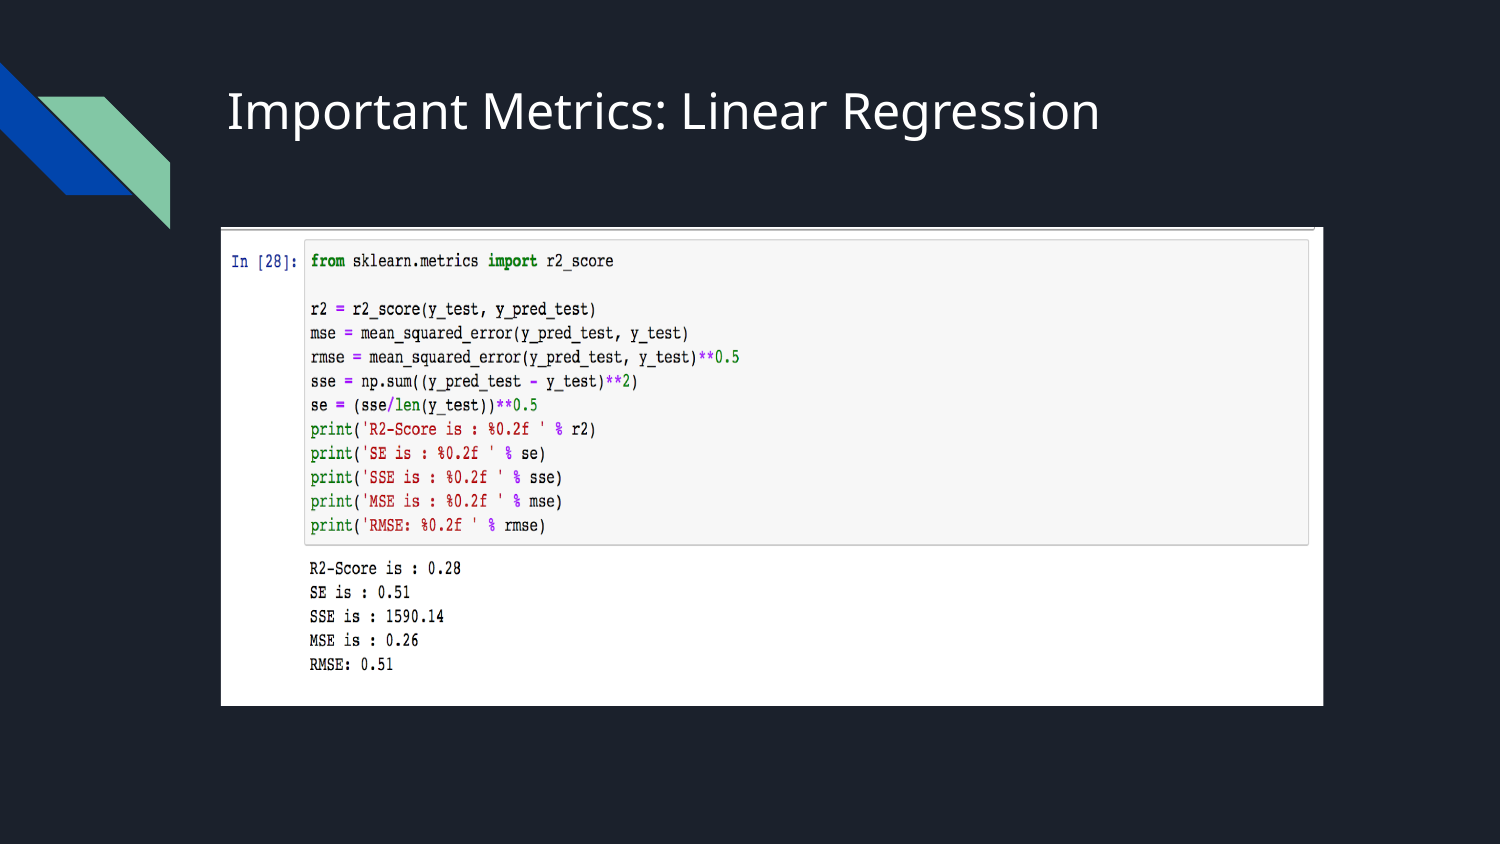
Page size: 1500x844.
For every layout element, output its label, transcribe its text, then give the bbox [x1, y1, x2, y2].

picture [220, 227, 1324, 707]
title Important Metrics: Linear Regression [212, 64, 1368, 215]
